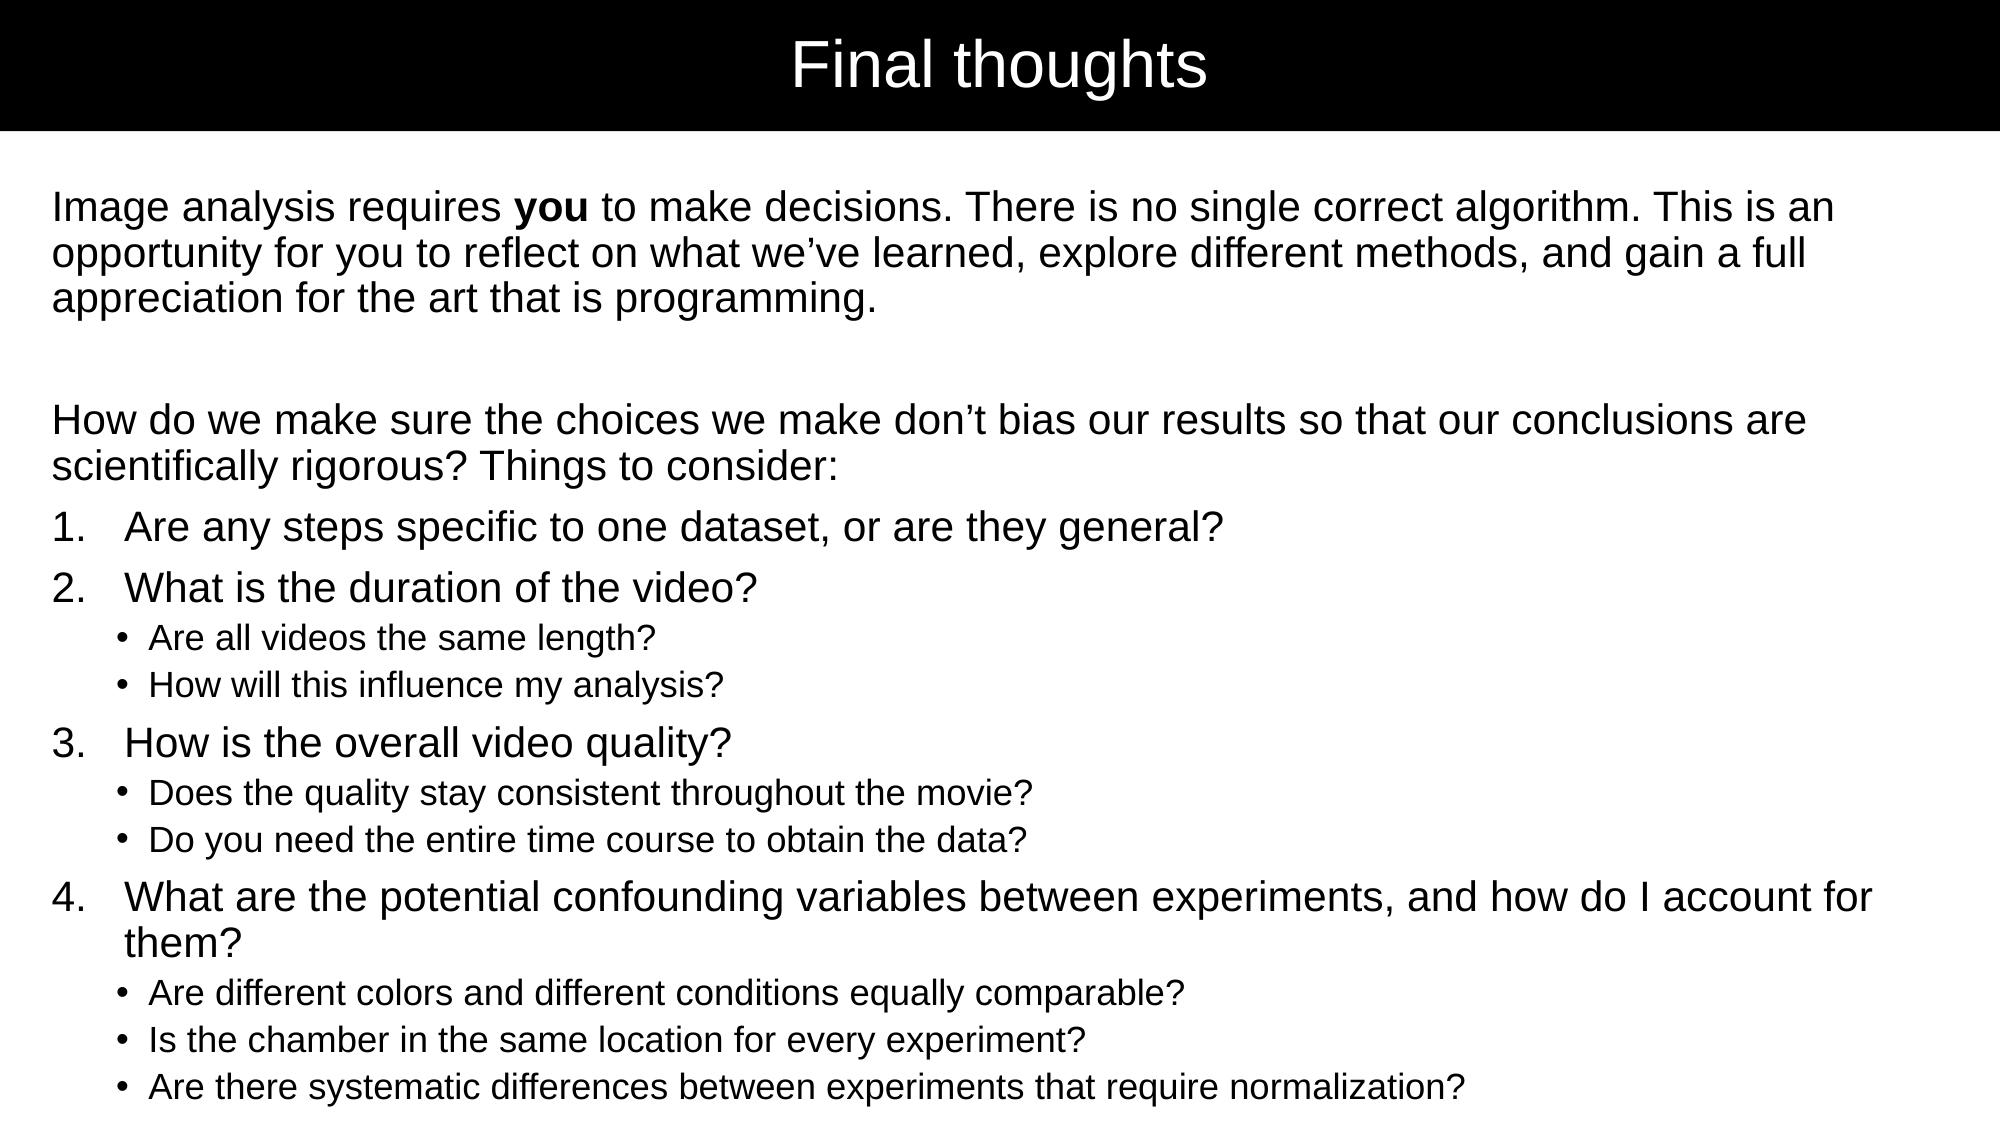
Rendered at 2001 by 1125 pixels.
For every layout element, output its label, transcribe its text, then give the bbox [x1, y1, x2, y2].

title Final thoughts [0, 0, 2000, 132]
list Image analysis requires you to make decisions. There is no single correct algorithm. This is an opportunity for you to reflect on what we’ve learned, explore different methods, and gain a full appreciation for the art that is programming. How do we make sure the choices we make don’t bias our results so that our conclusions are scientifically rigorous? Things to consider: Are any steps specific to one dataset, or are they general? What is the duration of the video? Are all videos the same length? How will this influence my analysis? How is the overall video quality? Does the quality stay consistent throughout the movie? Do you need the entire time course to obtain the data? What are the potential confounding variables between experiments, and how do I account for them? Are different colors and different conditions equally comparable? Is the chamber in the same location for every experiment? Are there systematic differences between experiments that require normalization? [36, 177, 1964, 1125]
